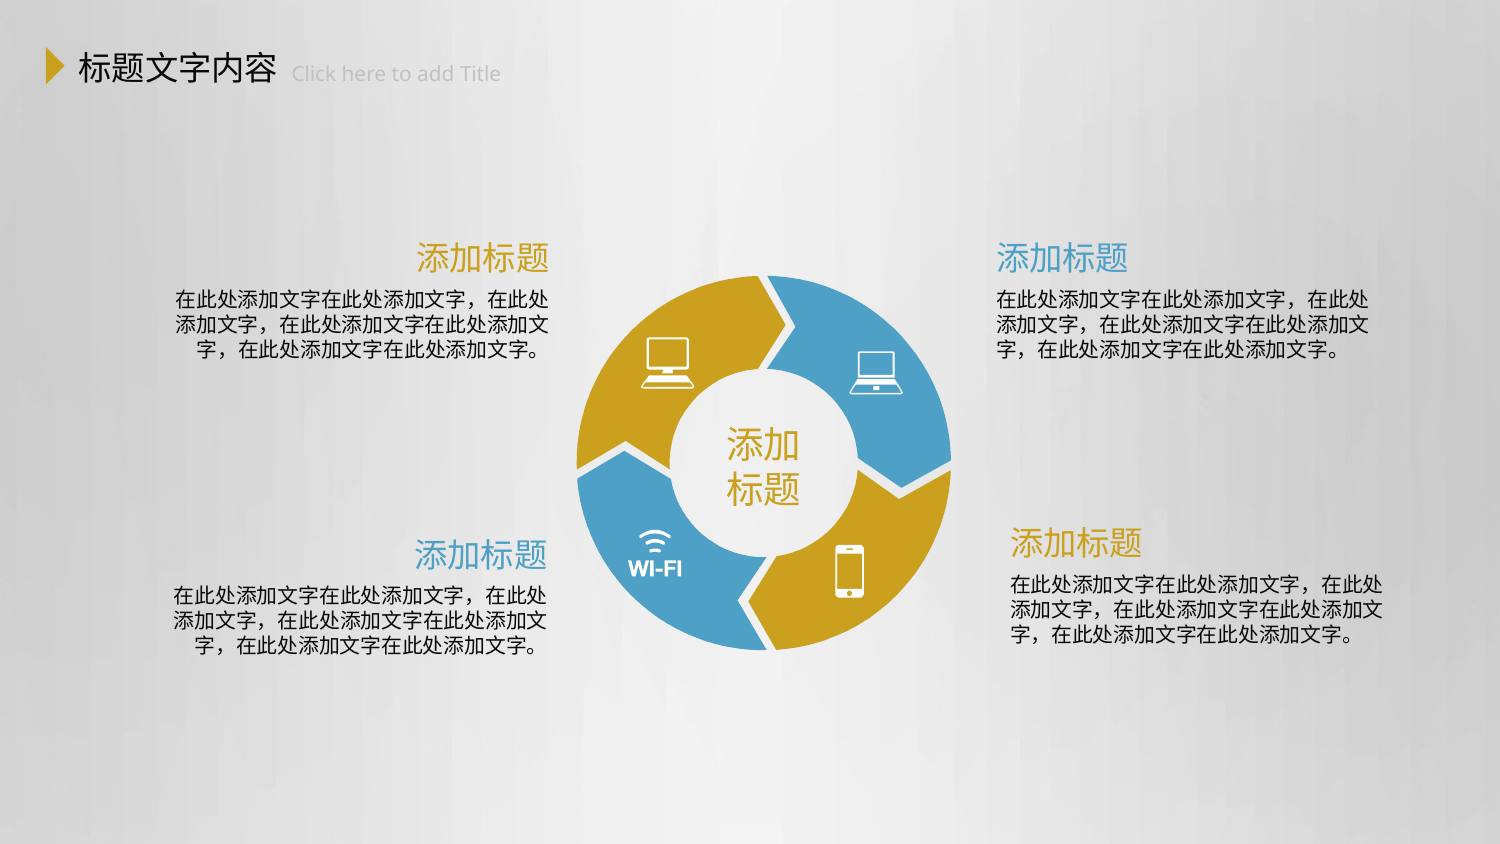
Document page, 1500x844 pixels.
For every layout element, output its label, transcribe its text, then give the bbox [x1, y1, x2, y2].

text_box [576, 275, 952, 651]
text_box 添加标题 在此处添加文字在此处添加文字，在此处添加文字，在此处添加文字在此处添加文字，在此处添加文字在此处添加文字。 [984, 231, 1398, 367]
text_box 添加标题 在此处添加文字在此处添加文字，在此处添加文字，在此处添加文字在此处添加文字，在此处添加文字在此处添加文字。 [998, 516, 1412, 652]
picture [0, 0, 1500, 844]
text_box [45, 39, 523, 96]
text_box 添加标题 在此处添加文字在此处添加文字，在此处添加文字，在此处添加文字在此处添加文字，在此处添加文字在此处添加文字。 [147, 231, 561, 367]
text_box 添加标题 在此处添加文字在此处添加文字，在此处添加文字，在此处添加文字在此处添加文字，在此处添加文字在此处添加文字。 [145, 528, 559, 664]
